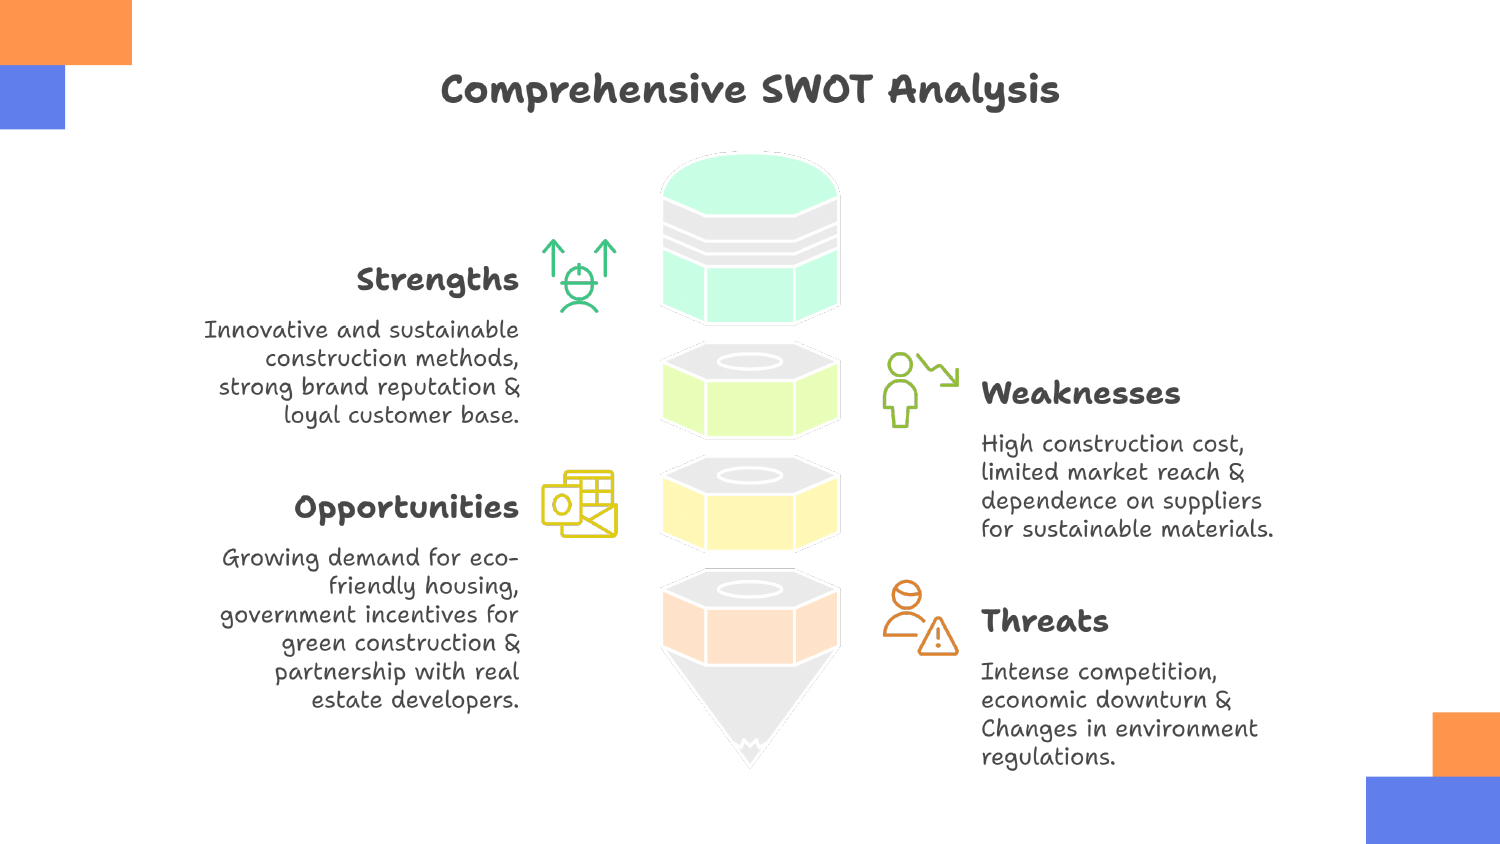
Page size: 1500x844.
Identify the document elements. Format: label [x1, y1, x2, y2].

picture [179, 0, 1321, 844]
